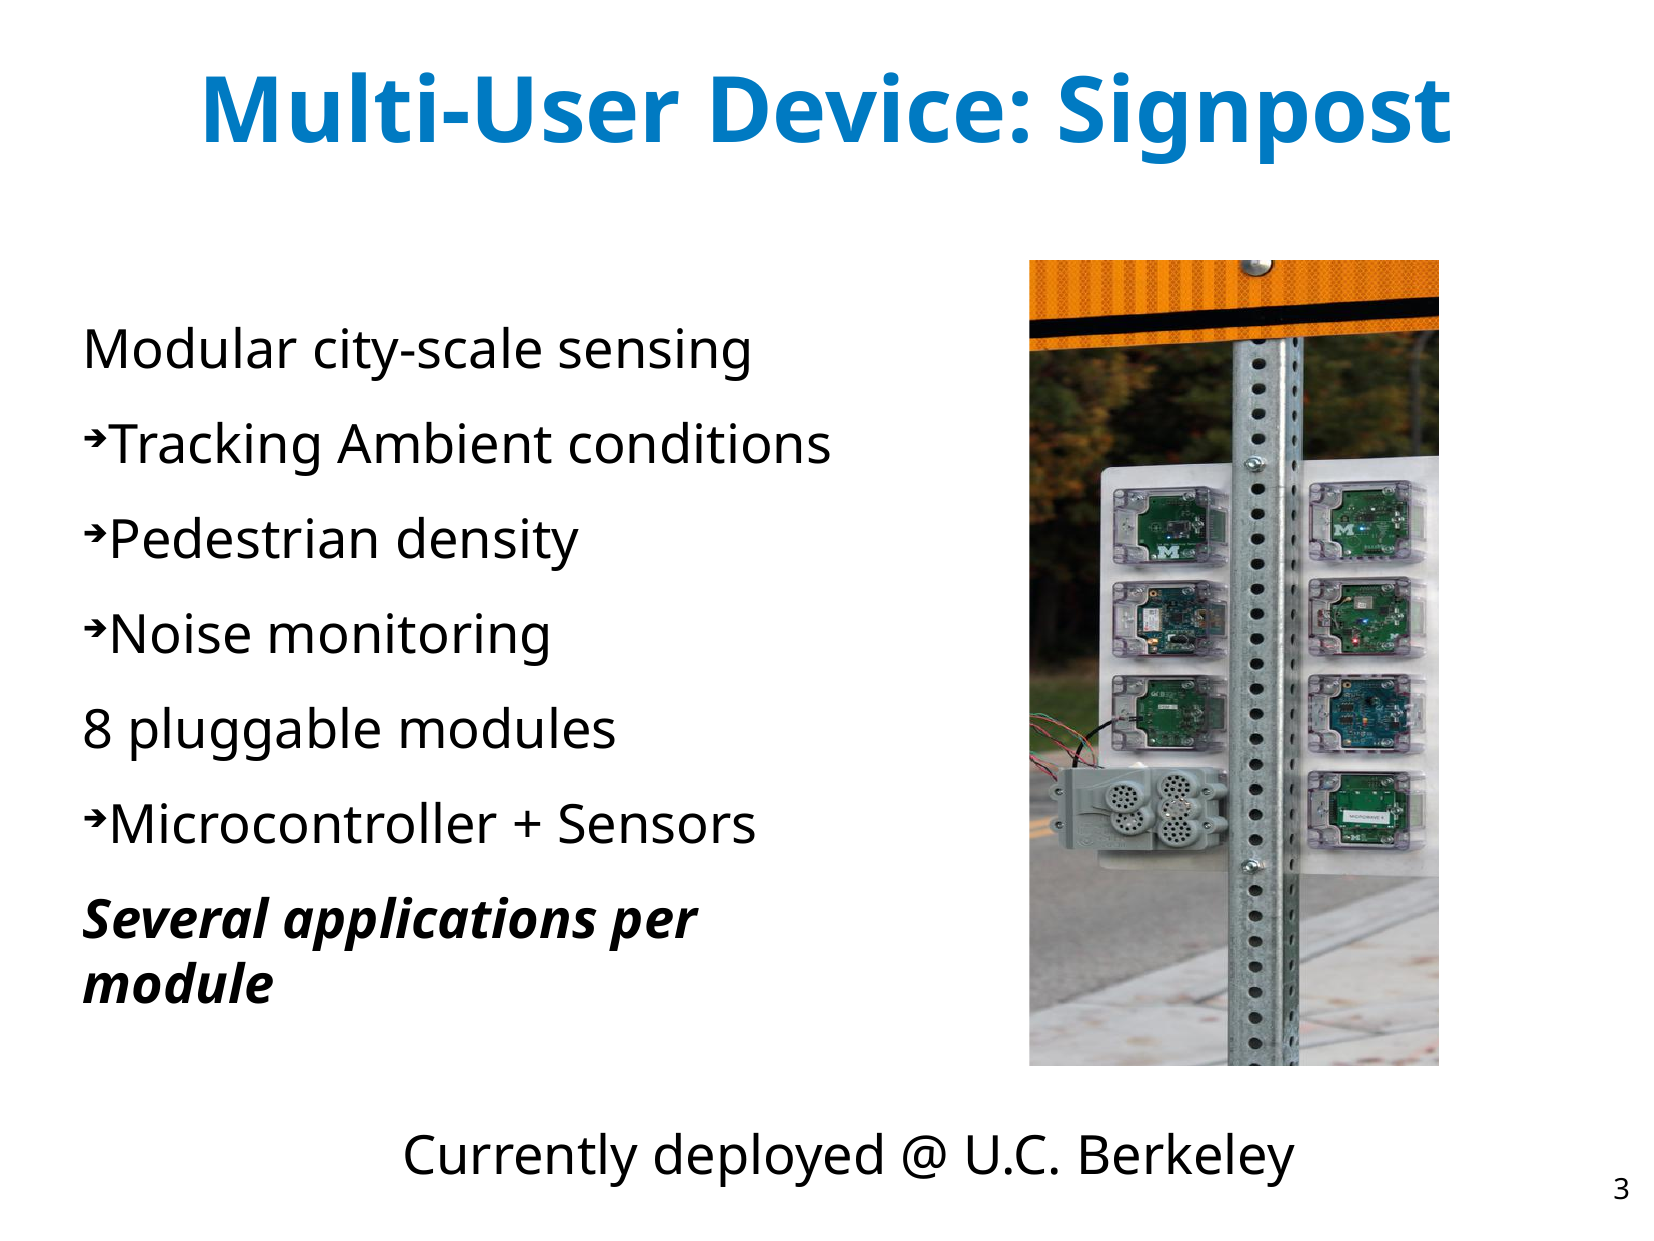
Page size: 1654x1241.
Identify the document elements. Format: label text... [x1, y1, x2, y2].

picture [1029, 260, 1440, 1066]
title Multi-User Device: Signpost [0, 2, 1654, 210]
text_box Currently deployed @ U.C. Berkeley [415, 1112, 1282, 1196]
list Modular city-scale sensing Tracking Ambient conditions Pedestrian density Noise monitoring 8 pluggable modules Microcontroller + Sensors Several applications per module [82, 216, 900, 1113]
slide_number 3 [1244, 1124, 1631, 1211]
